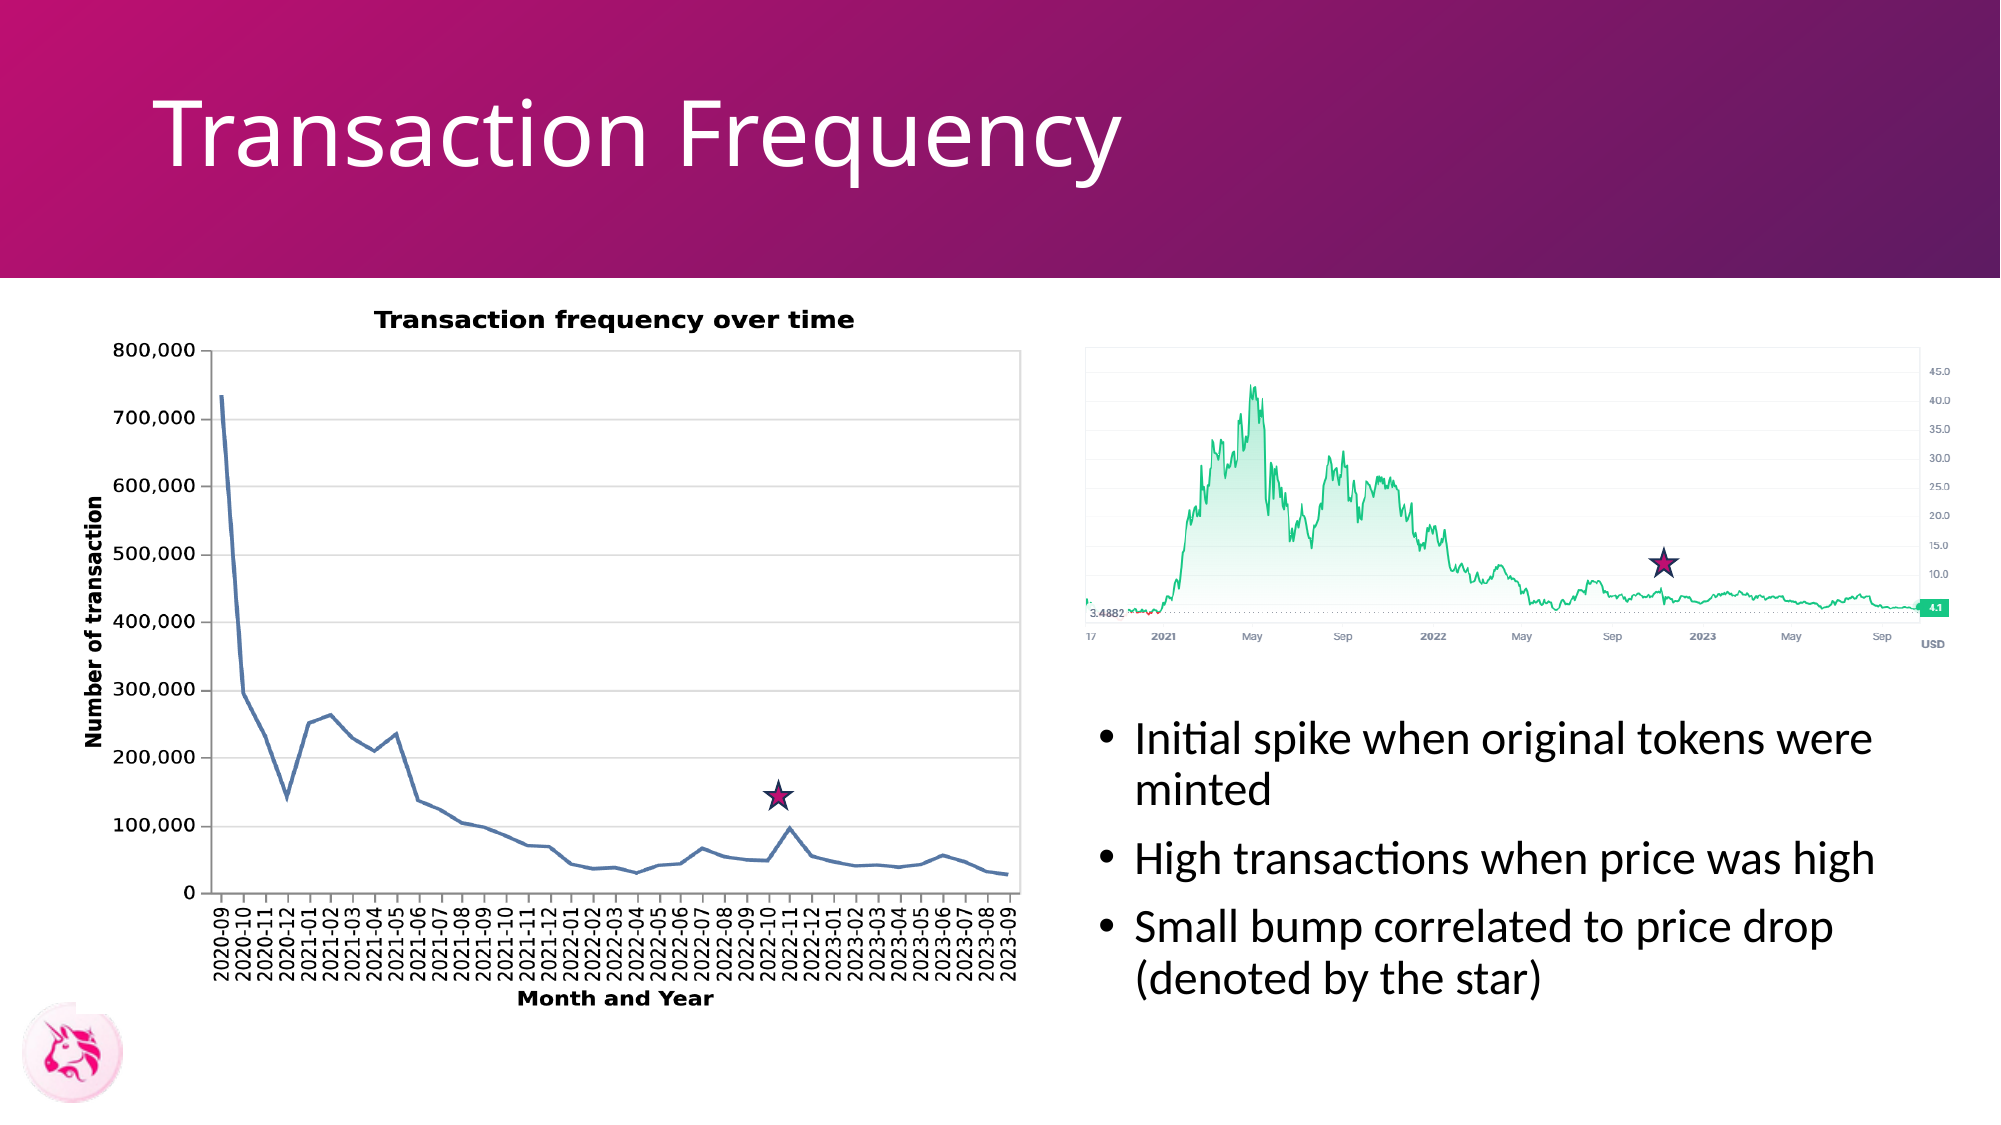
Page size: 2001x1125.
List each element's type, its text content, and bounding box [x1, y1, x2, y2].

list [76, 304, 1026, 1014]
picture [1083, 345, 1957, 659]
title Transaction Frequency [137, 28, 1863, 246]
list Initial spike when original tokens were minted High transactions when price was high Small bump correlated to price drop (denoted by the star) [1083, 705, 1957, 1014]
picture [22, 1002, 123, 1103]
